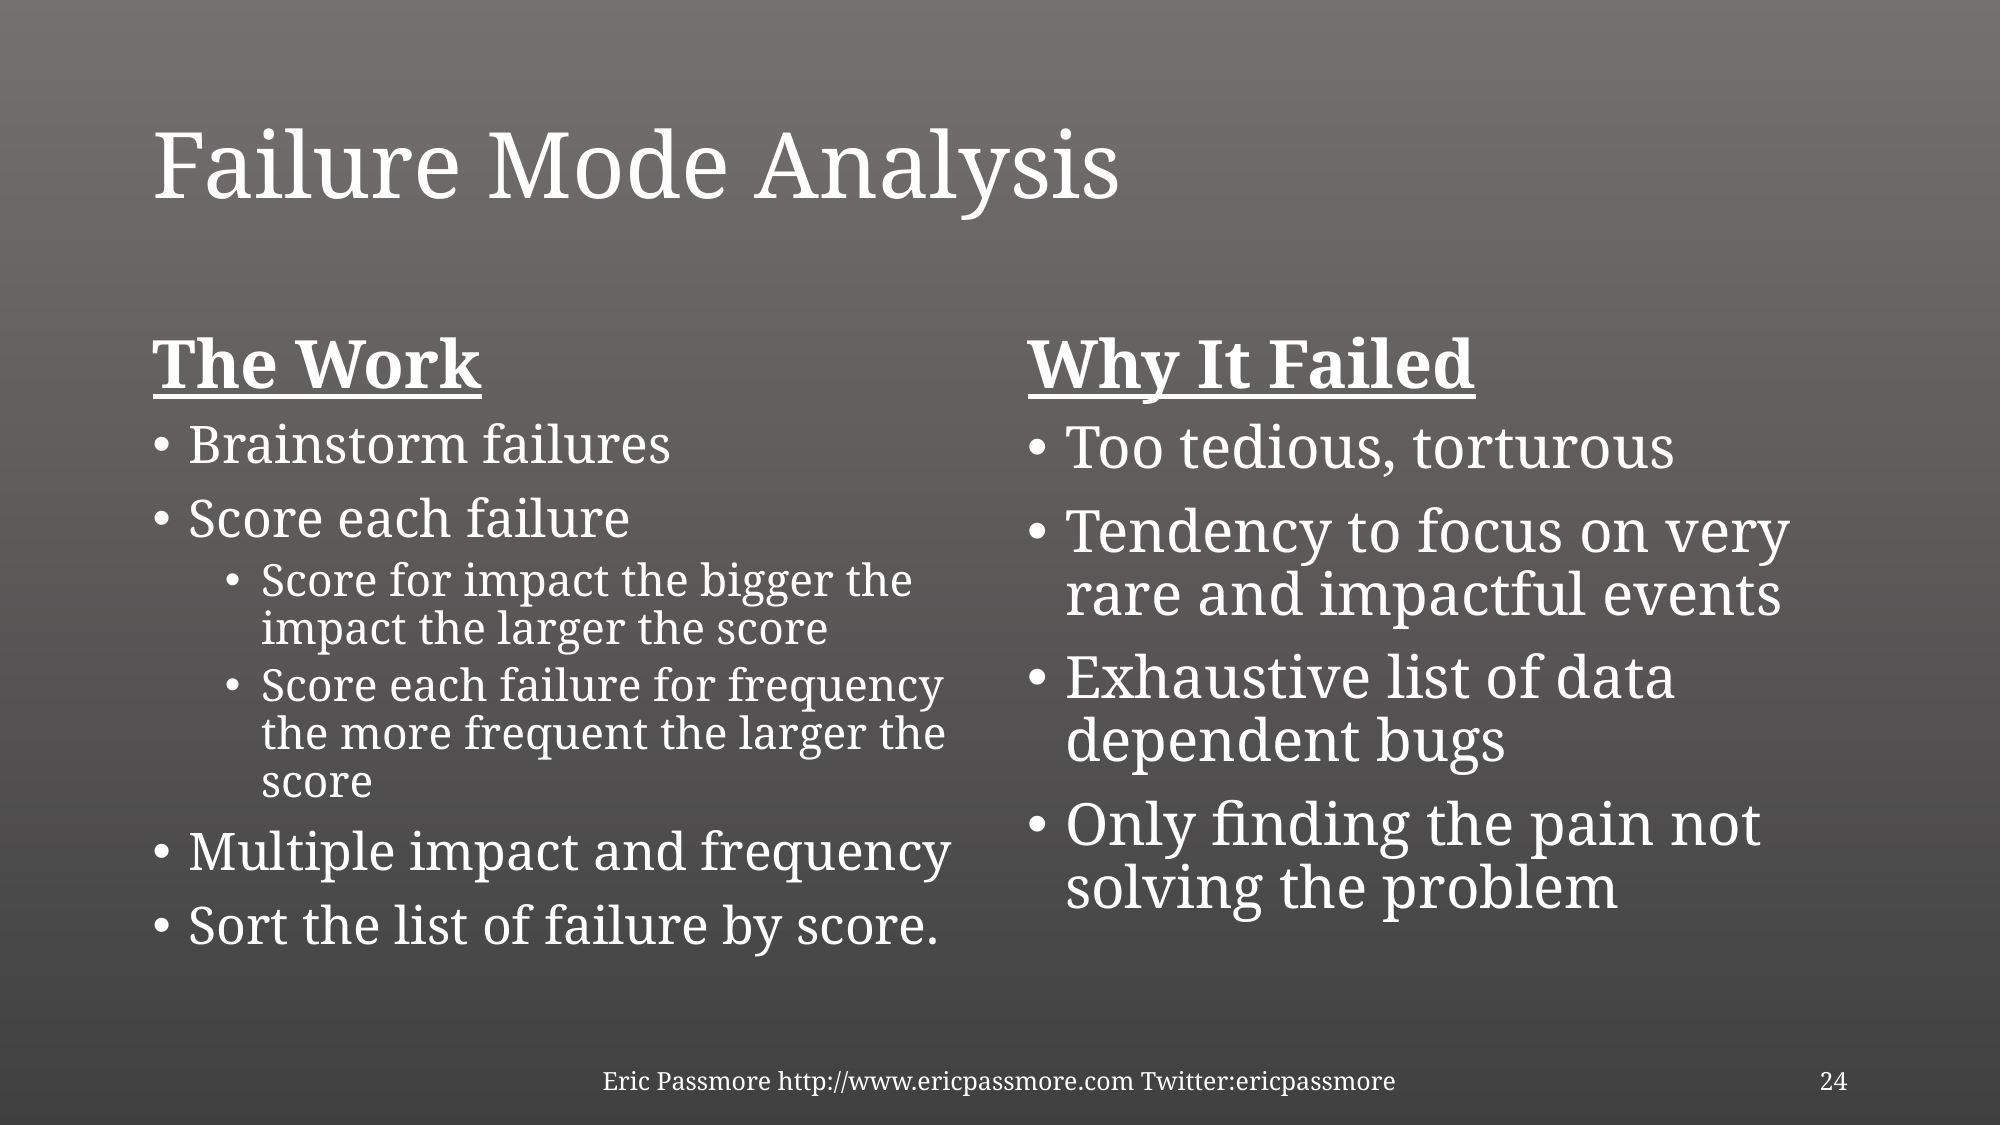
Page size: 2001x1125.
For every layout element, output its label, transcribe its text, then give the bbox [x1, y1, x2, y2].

footer Eric Passmore http://www.ericpassmore.com Twitter:ericpassmore [587, 1062, 1412, 1103]
list Brainstorm failures Score each failure Score for impact the bigger the impact the larger the score Score each failure for frequency the more frequent the larger the score Multiple impact and frequency Sort the list of failure by score. [137, 410, 984, 1016]
list Too tedious, torturous Tendency to focus on very rare and impactful events Exhaustive list of data dependent bugs Only finding the pain not solving the problem [1012, 410, 1863, 1016]
slide_number 24 [1412, 1062, 1863, 1103]
list Why It Failed [1012, 275, 1863, 410]
list The Work [137, 275, 984, 410]
title Failure Mode Analysis [137, 59, 1863, 278]
